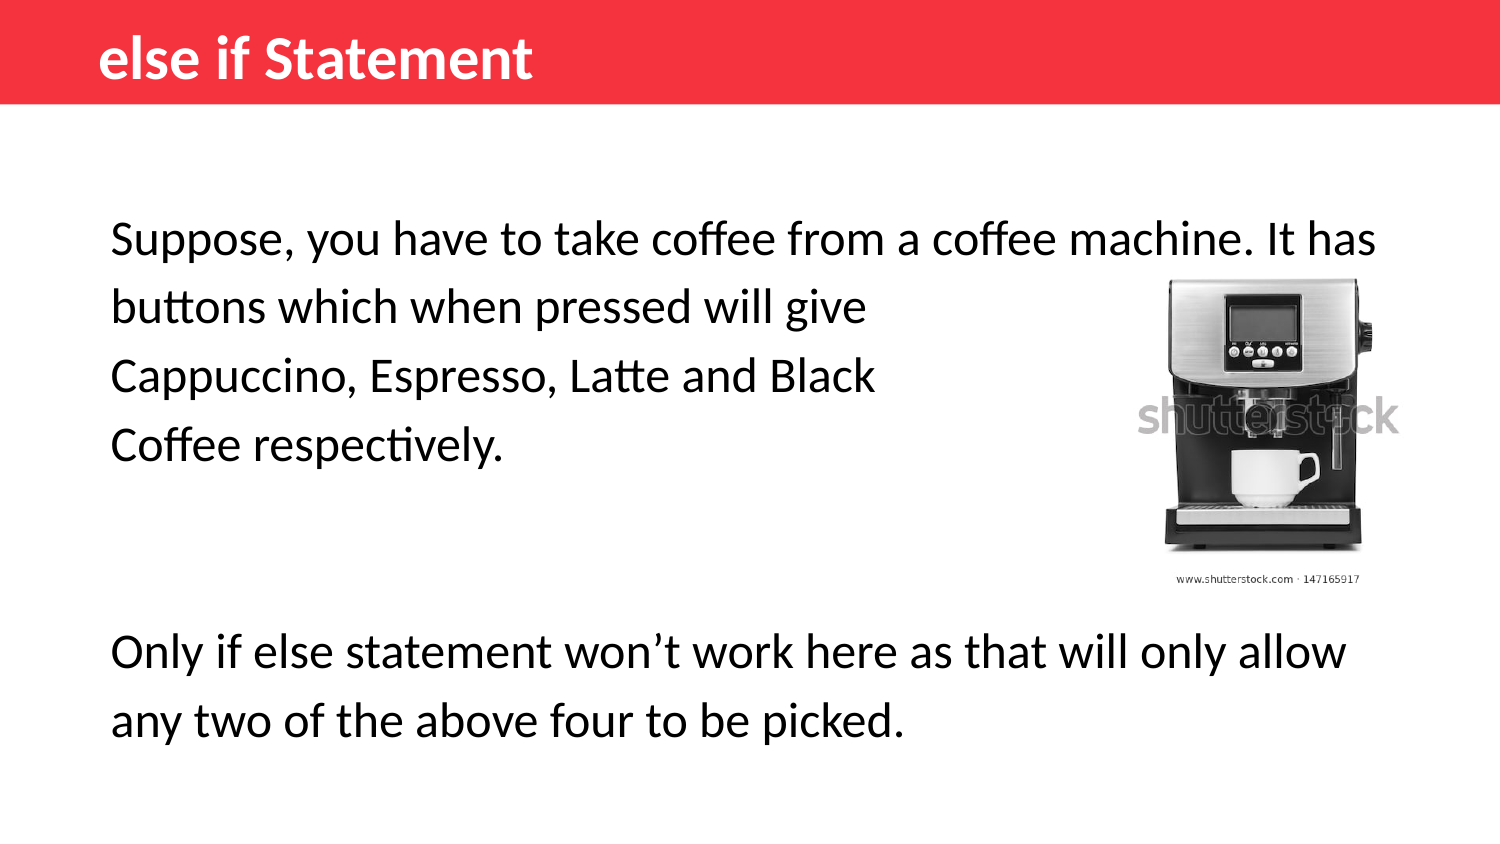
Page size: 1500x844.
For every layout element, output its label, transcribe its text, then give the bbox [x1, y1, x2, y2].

text_box [0, 0, 1500, 105]
picture [1031, 256, 1500, 587]
text_box Suppose, you have to take coffee from a coffee machine. It has buttons which when pressed will give Cappuccino, Espresso, Latte and Black Coffee respectively. Only if else statement won’t work here as that will only allow any two of the above four to be picked. [95, 180, 1411, 602]
text_box else if Statement [83, 2, 563, 138]
